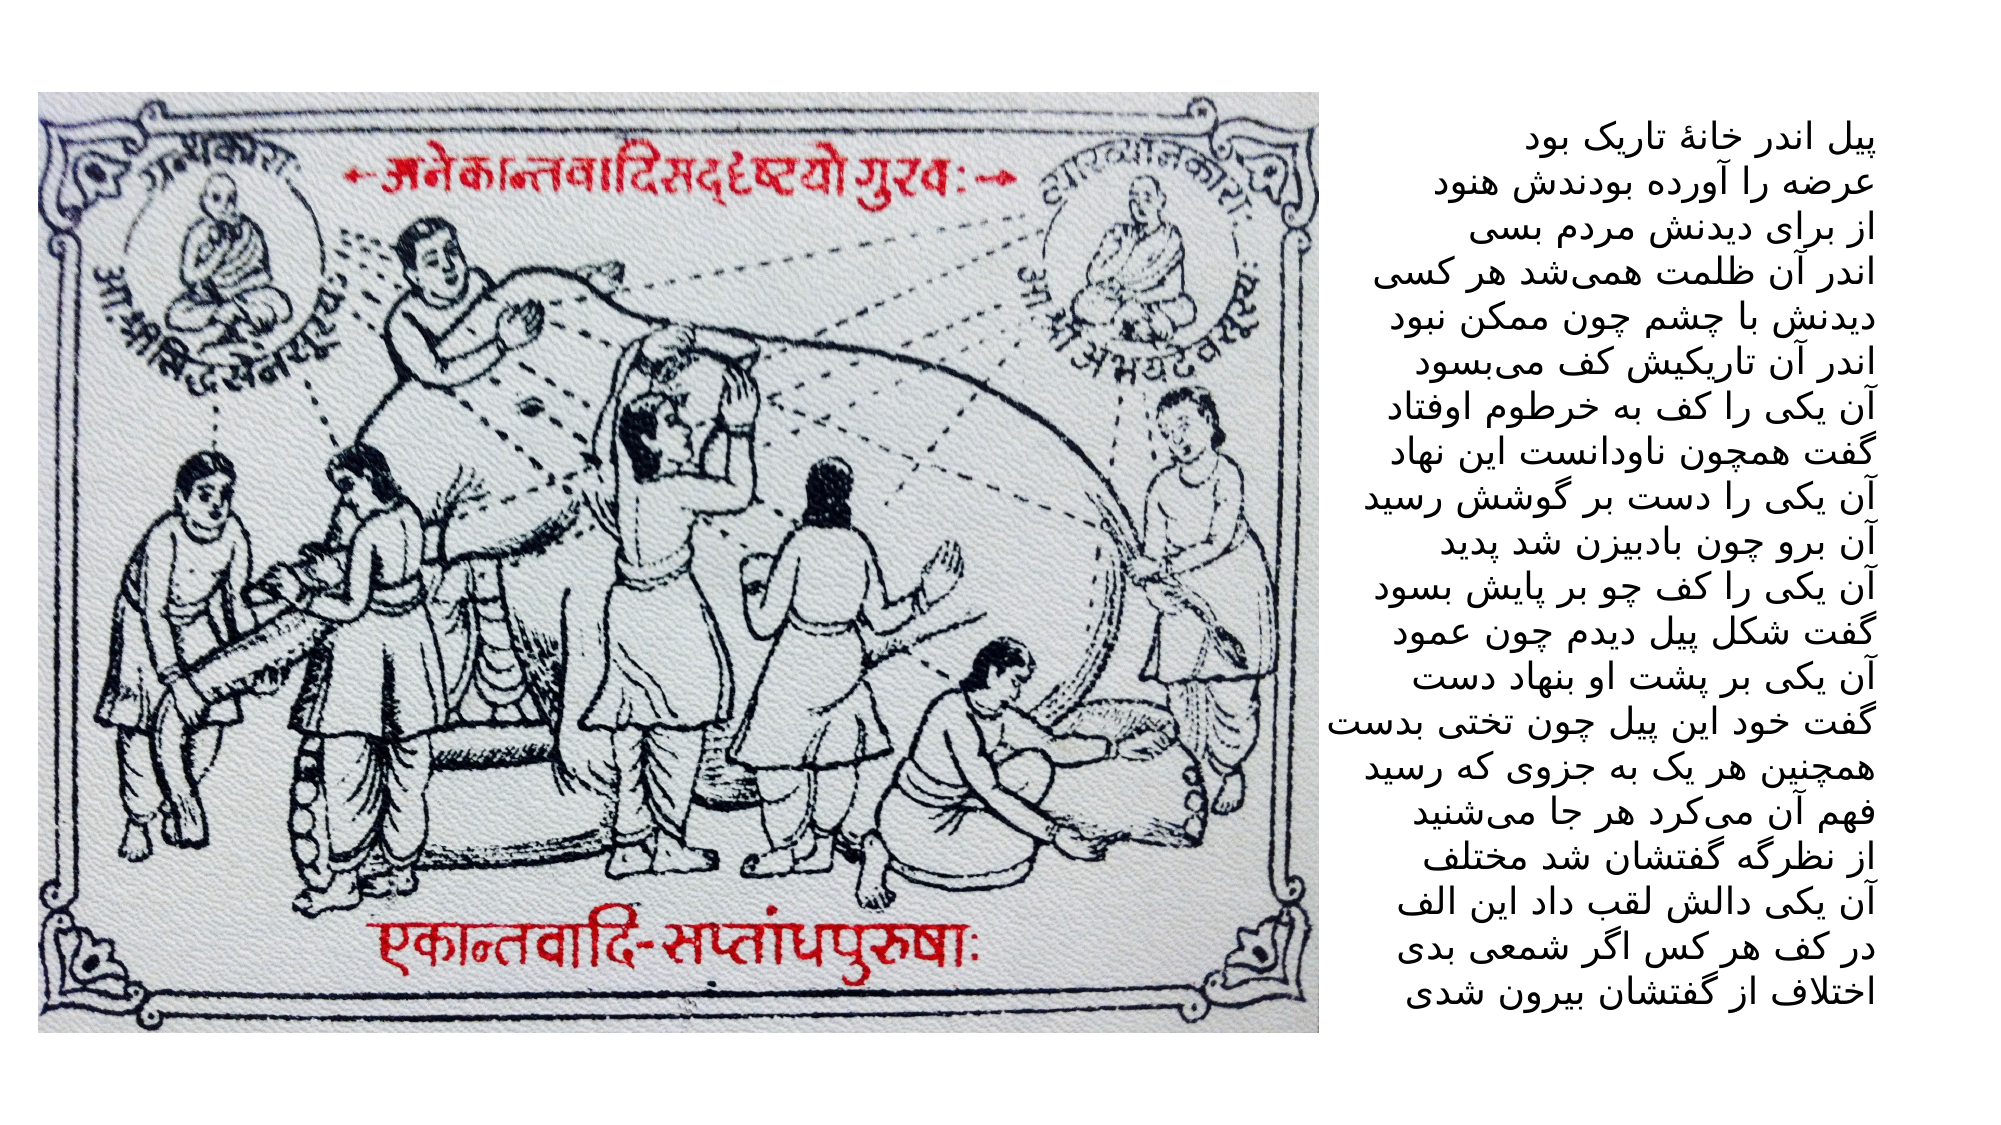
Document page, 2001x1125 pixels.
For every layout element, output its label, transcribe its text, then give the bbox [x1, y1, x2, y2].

picture [38, 92, 1319, 1033]
text_box پیل اندر خانهٔ تاریک بود عرضه را آورده بودندش هنود از برای دیدنش مردم بسی اندر آن ظلمت همی‌شد هر کسی دیدنش با چشم چون ممکن نبود اندر آن تاریکیش کف می‌بسود آن یکی را کف به خرطوم اوفتاد گفت همچون ناودانست این نهاد آن یکی را دست بر گوشش رسید آن برو چون بادبیزن شد پدید آن یکی را کف چو بر پایش بسود گفت شکل پیل دیدم چون عمود آن یکی بر پشت او بنهاد دست گفت خود این پیل چون تختی بدست همچنین هر یک به جزوی که رسید فهم آن می‌کرد هر جا می‌شنید از نظرگه گفتشان شد مختلف آن یکی دالش لقب داد این الف در کف هر کس اگر شمعی بدی اختلاف از گفتشان بیرون شدی [1325, 104, 1892, 1020]
